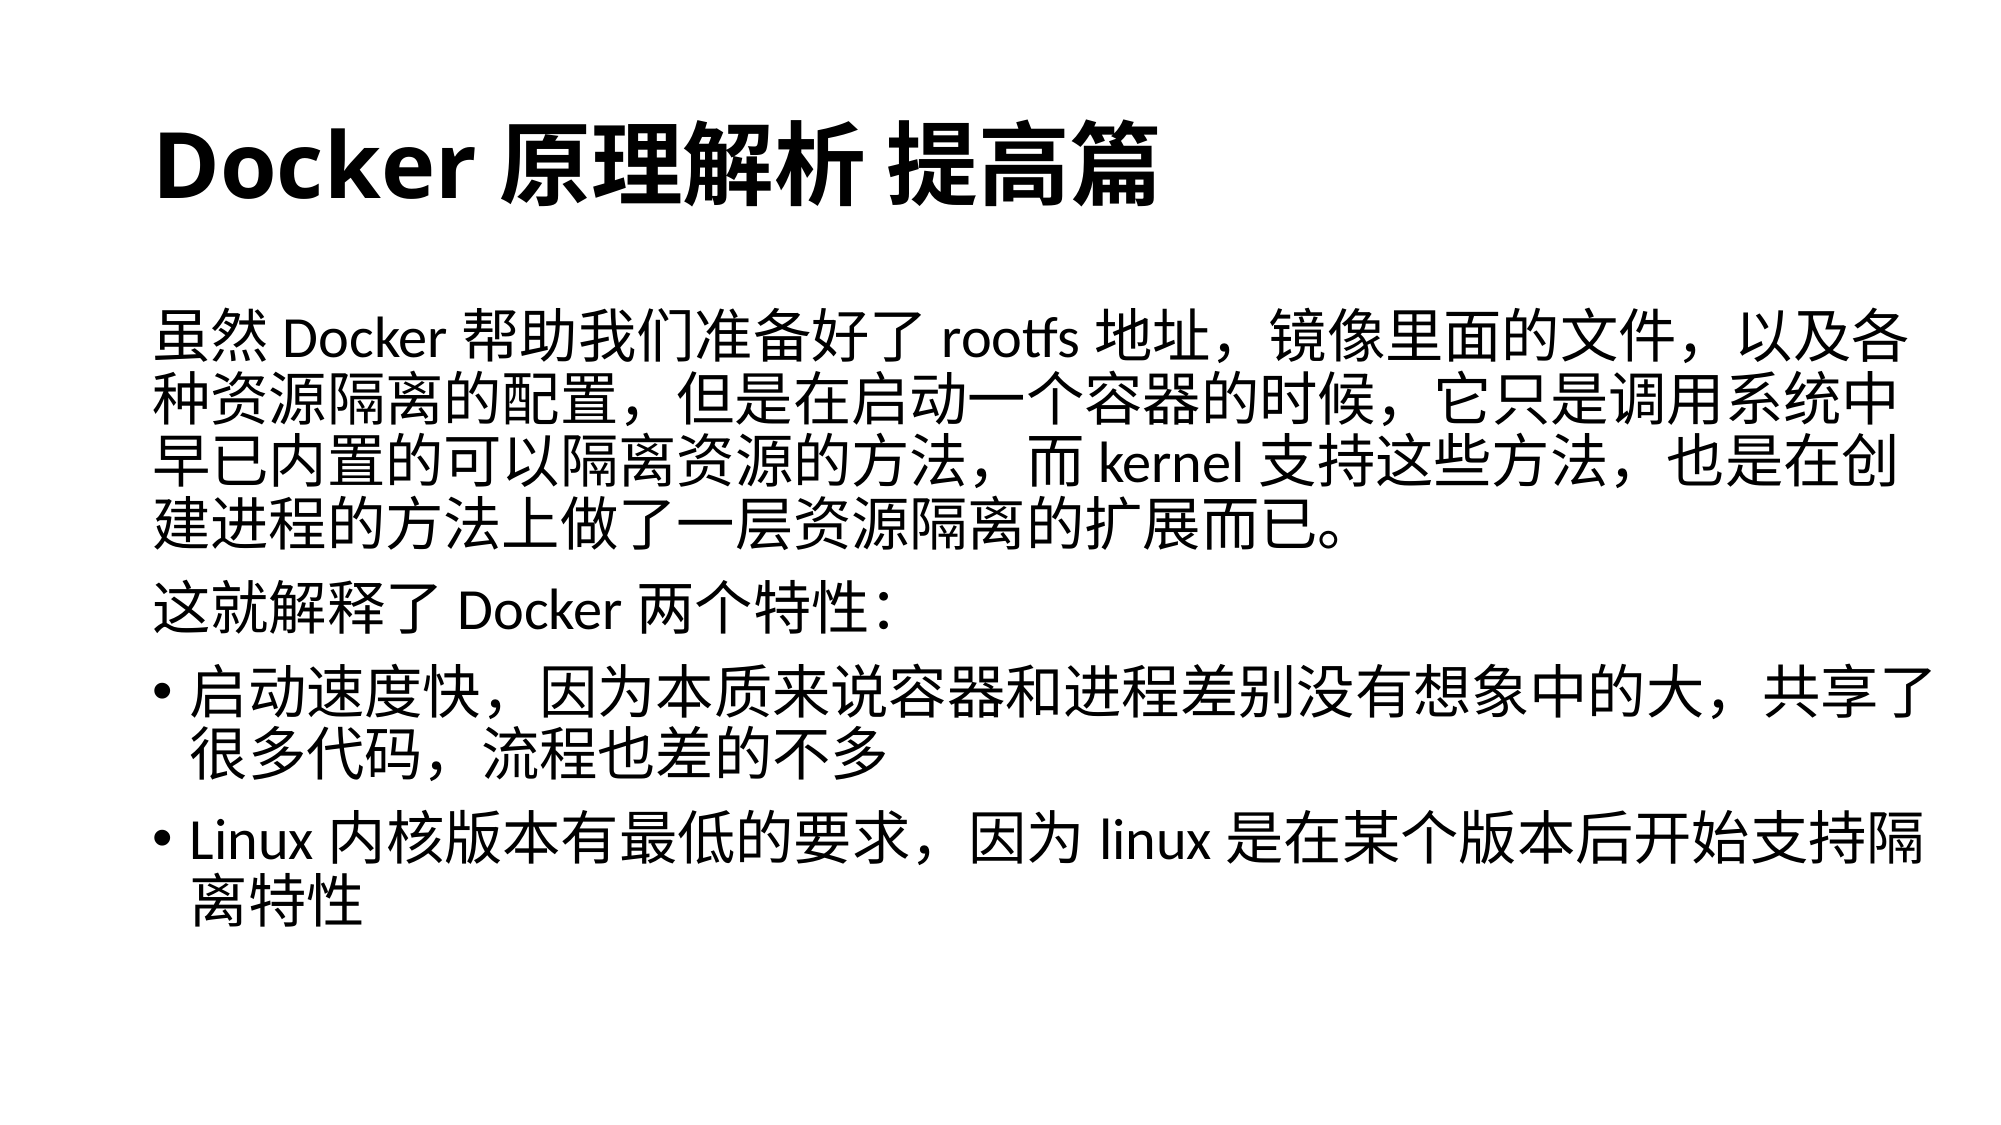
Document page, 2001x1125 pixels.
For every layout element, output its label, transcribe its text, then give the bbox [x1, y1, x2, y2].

list 虽然Docker帮助我们准备好了rootfs地址，镜像里面的文件，以及各种资源隔离的配置，但是在启动一个容器的时候，它只是调用系统中早已内置的可以隔离资源的方法，而kernel支持这些方法，也是在创建进程的方法上做了一层资源隔离的扩展而已。 这就解释了Docker两个特性： 启动速度快，因为本质来说容器和进程差别没有想象中的大，共享了很多代码，流程也差的不多 Linux内核版本有最低的要求，因为linux是在某个版本后开始支持隔离特性 [137, 299, 1967, 1066]
title Docker原理解析 提高篇 [137, 59, 1863, 278]
